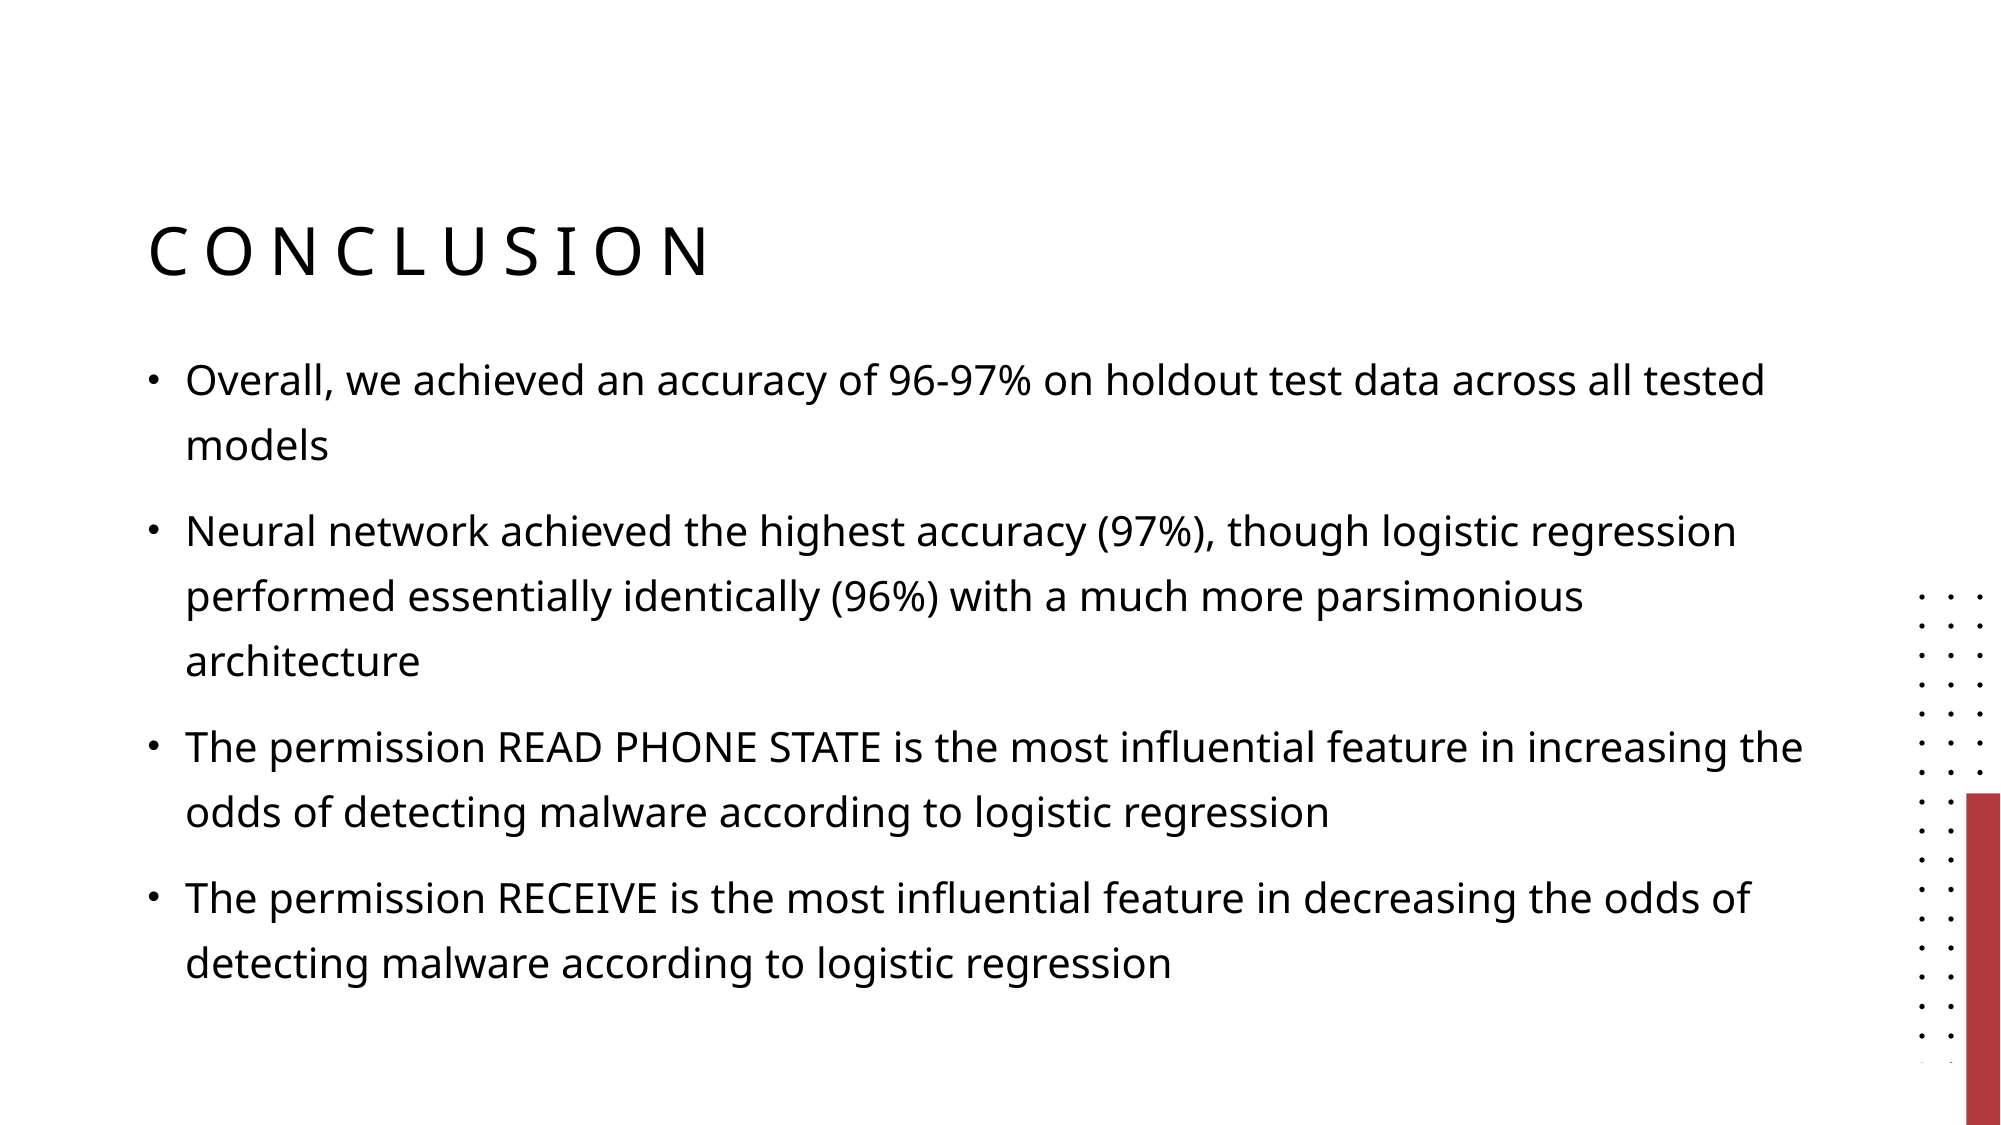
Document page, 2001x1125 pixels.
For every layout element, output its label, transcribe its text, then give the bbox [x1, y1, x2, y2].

picture [1907, 582, 1994, 1064]
title Conclusion [132, 59, 1832, 296]
list Overall, we achieved an accuracy of 96-97% on holdout test data across all tested models Neural network achieved the highest accuracy (97%), though logistic regression performed essentially identically (96%) with a much more parsimonious architecture The permission READ PHONE STATE is the most influential feature in increasing the odds of detecting malware according to logistic regression The permission RECEIVE is the most influential feature in decreasing the odds of detecting malware according to logistic regression [132, 331, 1832, 1007]
